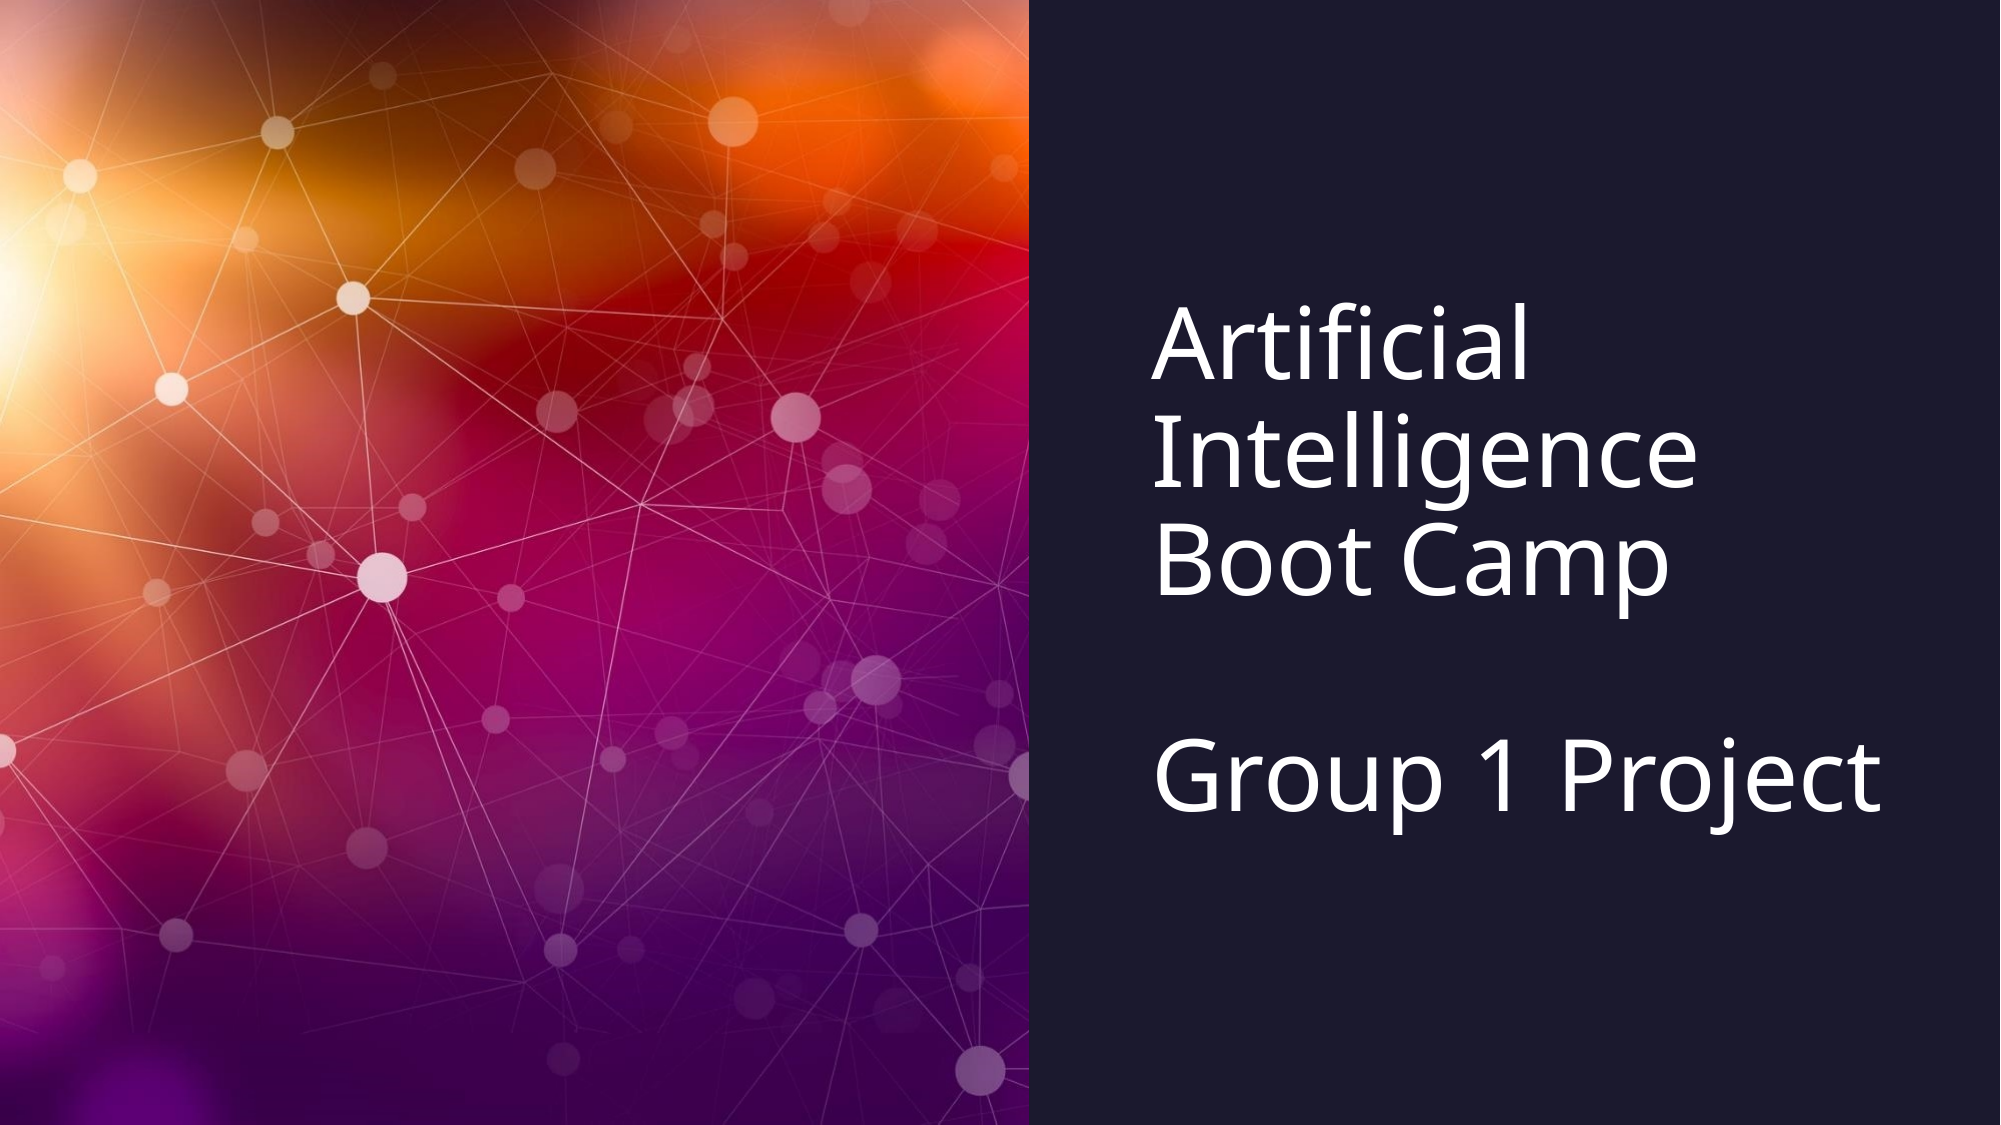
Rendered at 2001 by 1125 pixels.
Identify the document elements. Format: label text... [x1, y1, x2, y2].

picture [0, 0, 1029, 1125]
title Artificial Intelligence Boot Camp Group 1 Project [1151, 108, 1910, 1018]
